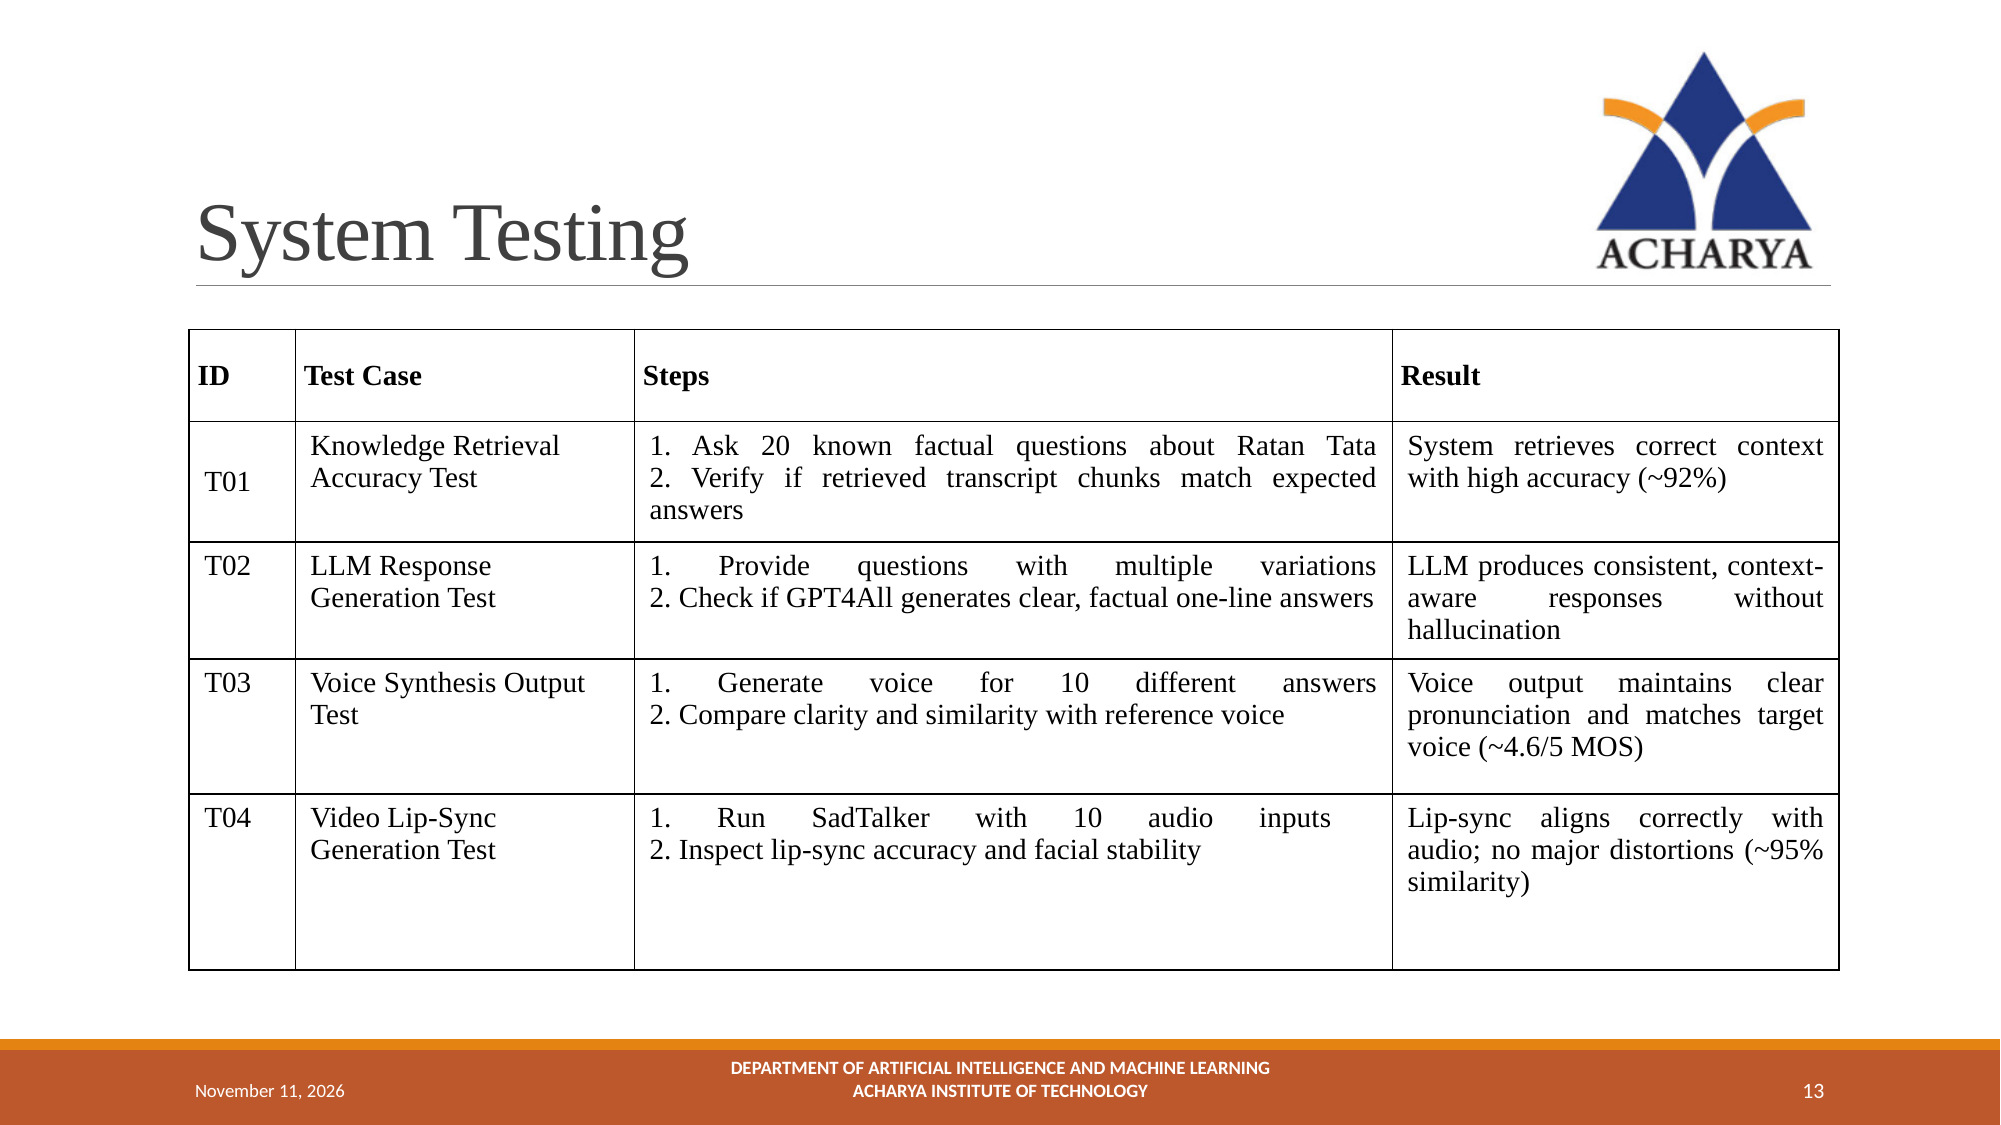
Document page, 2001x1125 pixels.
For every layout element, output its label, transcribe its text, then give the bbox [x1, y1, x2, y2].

table_cell T01 [190, 422, 295, 541]
table_cell LLM produces consistent, context-aware responses without hallucination [1393, 543, 1838, 658]
slide_number 13 [1624, 1059, 1840, 1120]
table_cell 1. Run SadTalker with 10 audio inputs 2. Inspect lip-sync accuracy and facial stability [635, 795, 1392, 969]
table_cell T04 [190, 795, 295, 969]
table_cell 1. Generate voice for 10 different answers 2. Compare clarity and similarity with reference voice [635, 660, 1392, 793]
table_cell Video Lip-Sync Generation Test [296, 795, 634, 969]
footer Department of Artificial Intelligence and Machine learning Acharya Institute of technology [604, 1059, 1396, 1120]
table_cell Lip-sync aligns correctly with audio; no major distortions (~95% similarity) [1393, 795, 1838, 969]
table_header Steps [635, 330, 1392, 421]
table_cell Voice Synthesis Output Test [296, 660, 634, 793]
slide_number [180, 1059, 586, 1120]
picture [1577, 46, 1831, 286]
table_header Result [1393, 330, 1838, 421]
table_header Test Case [296, 330, 634, 421]
table_cell System retrieves correct context with high accuracy (~92%) [1393, 422, 1838, 541]
table_header ID [190, 330, 295, 421]
table_cell 1. Provide questions with multiple variations 2. Check if GPT4All generates clear, factual one-line answers [635, 543, 1392, 658]
table_cell T03 [190, 660, 295, 793]
table_cell 1. Ask 20 known factual questions about Ratan Tata 2. Verify if retrieved transcript chunks match expected answers [635, 422, 1392, 541]
table_cell LLM Response Generation Test [296, 543, 634, 658]
table_cell Voice output maintains clear pronunciation and matches target voice (~4.6/5 MOS) [1393, 660, 1838, 793]
table_cell T02 [190, 543, 295, 658]
title System Testing [180, 47, 1575, 285]
table_cell Knowledge Retrieval Accuracy Test [296, 422, 634, 541]
